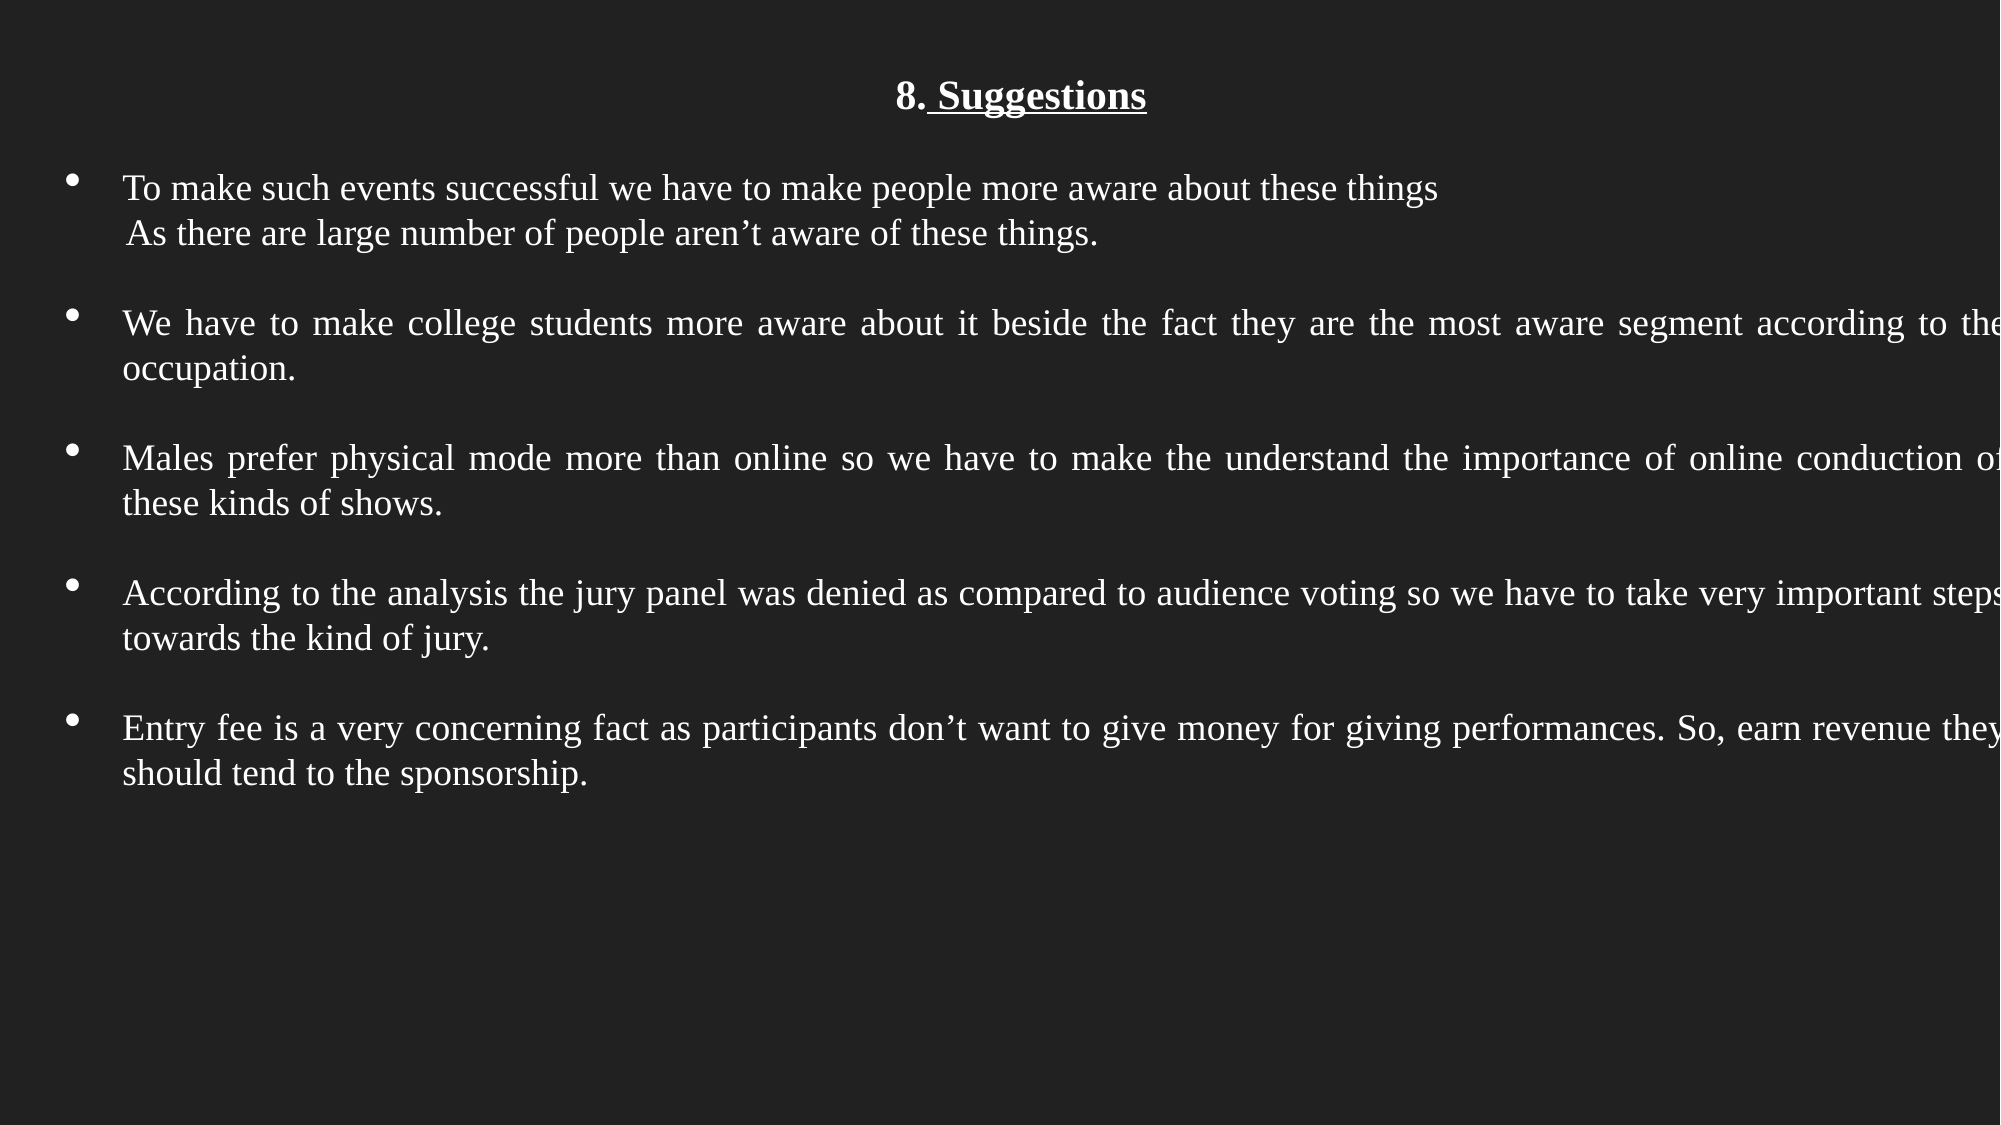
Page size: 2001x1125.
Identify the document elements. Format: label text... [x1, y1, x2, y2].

text_box 8. Suggestions To make such events successful we have to make people more aware about these things As there are large number of people aren’t aware of these things. We have to make college students more aware about it beside the fact they are the most aware segment according to the occupation. Males prefer physical mode more than online so we have to make the understand the importance of online conduction of these kinds of shows. According to the analysis the jury panel was denied as compared to audience voting so we have to take very important steps towards the kind of jury. Entry fee is a very concerning fact as participants don’t want to give money for giving performances. So, earn revenue they should tend to the sponsorship. [51, 60, 2000, 891]
